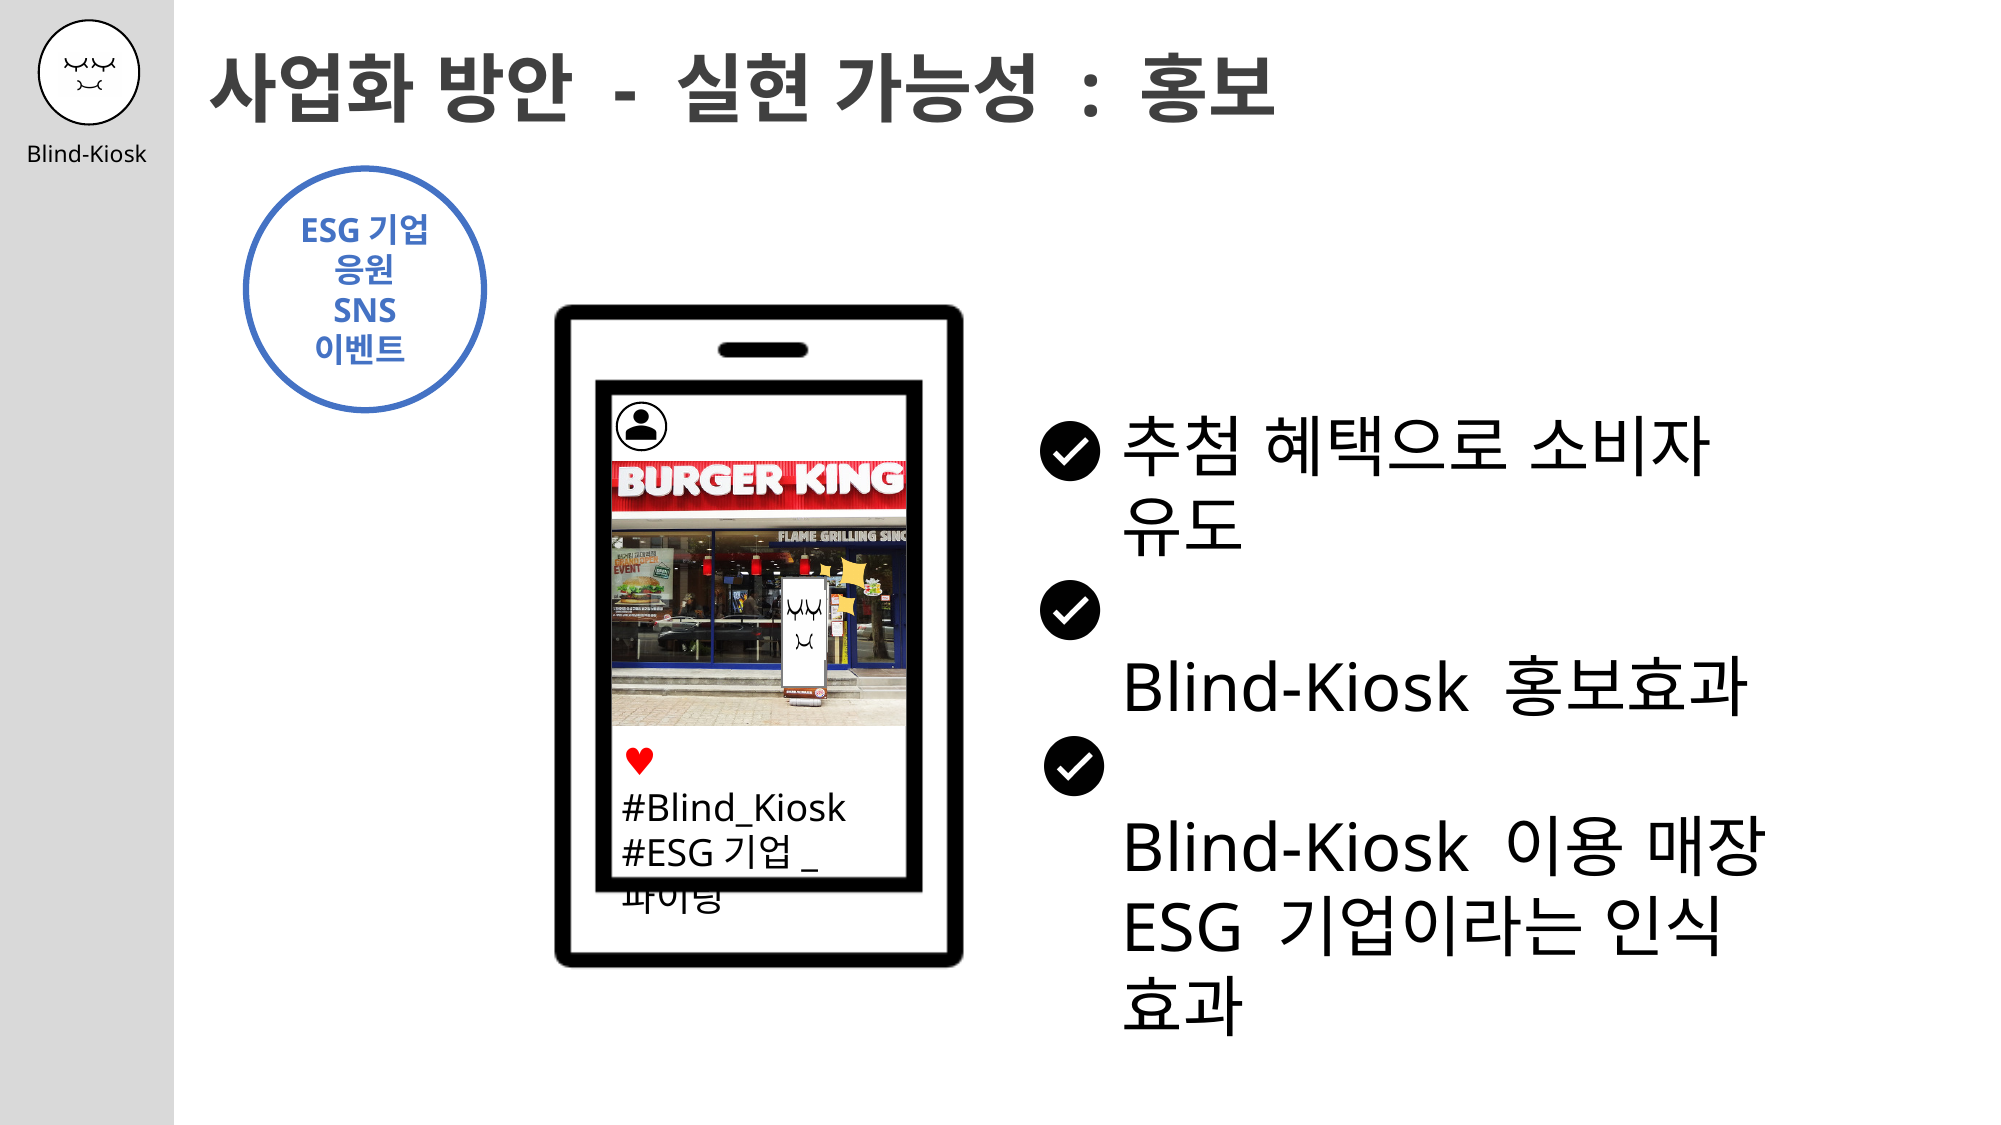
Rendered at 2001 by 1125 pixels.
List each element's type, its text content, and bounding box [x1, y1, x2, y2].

text_box ESG기업 응원 SNS 이벤트 [244, 167, 485, 412]
text_box 사업화 방안 - 실현 가능성 : 홍보 [193, 0, 1791, 139]
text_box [0, 0, 189, 1125]
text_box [366, 275, 1152, 998]
text_box 추첨 혜택으로 소비자 유도 Blind-Kiosk 홍보효과 Blind-Kiosk 이용 매장 ESG 기업이라는 인식 효과 [1107, 397, 1862, 1052]
